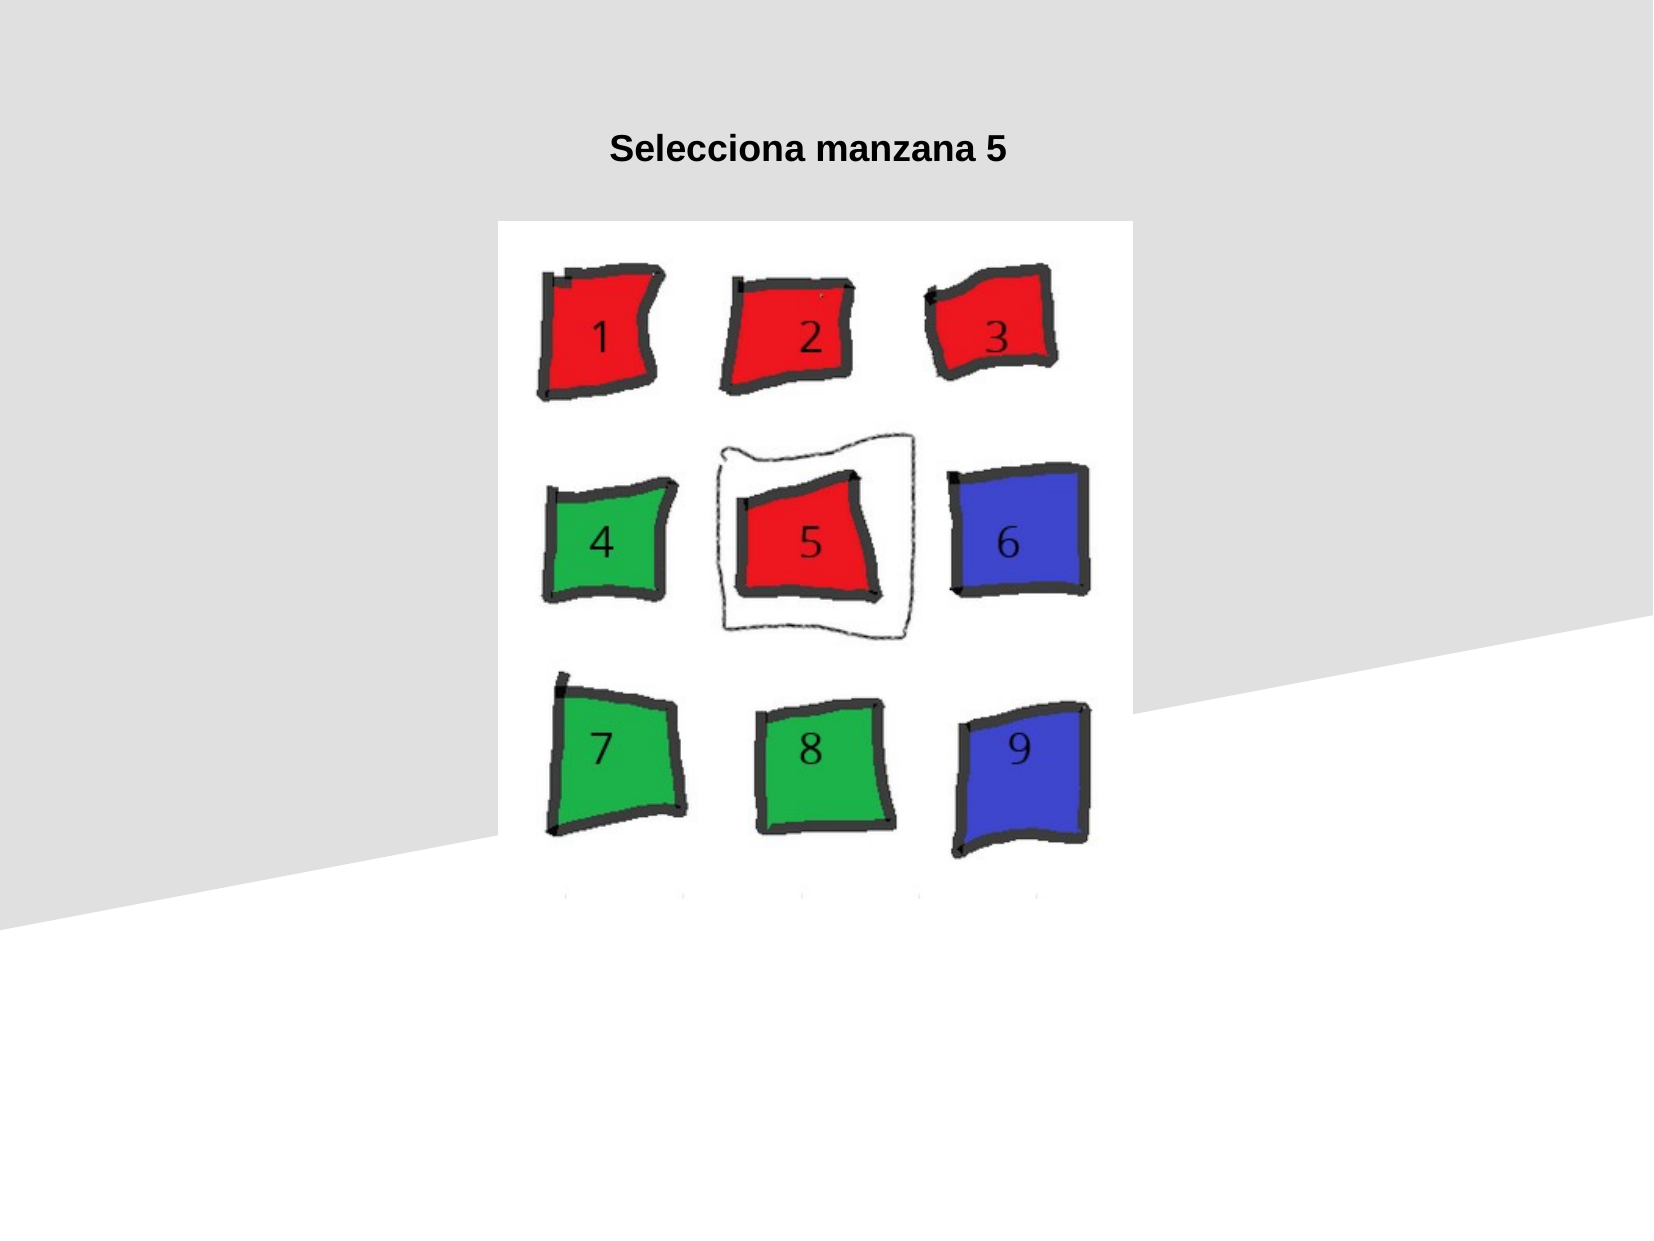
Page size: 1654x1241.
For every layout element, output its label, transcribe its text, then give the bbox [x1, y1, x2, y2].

text_box Selecciona manzana 5 [594, 116, 1022, 177]
picture [498, 221, 1133, 899]
